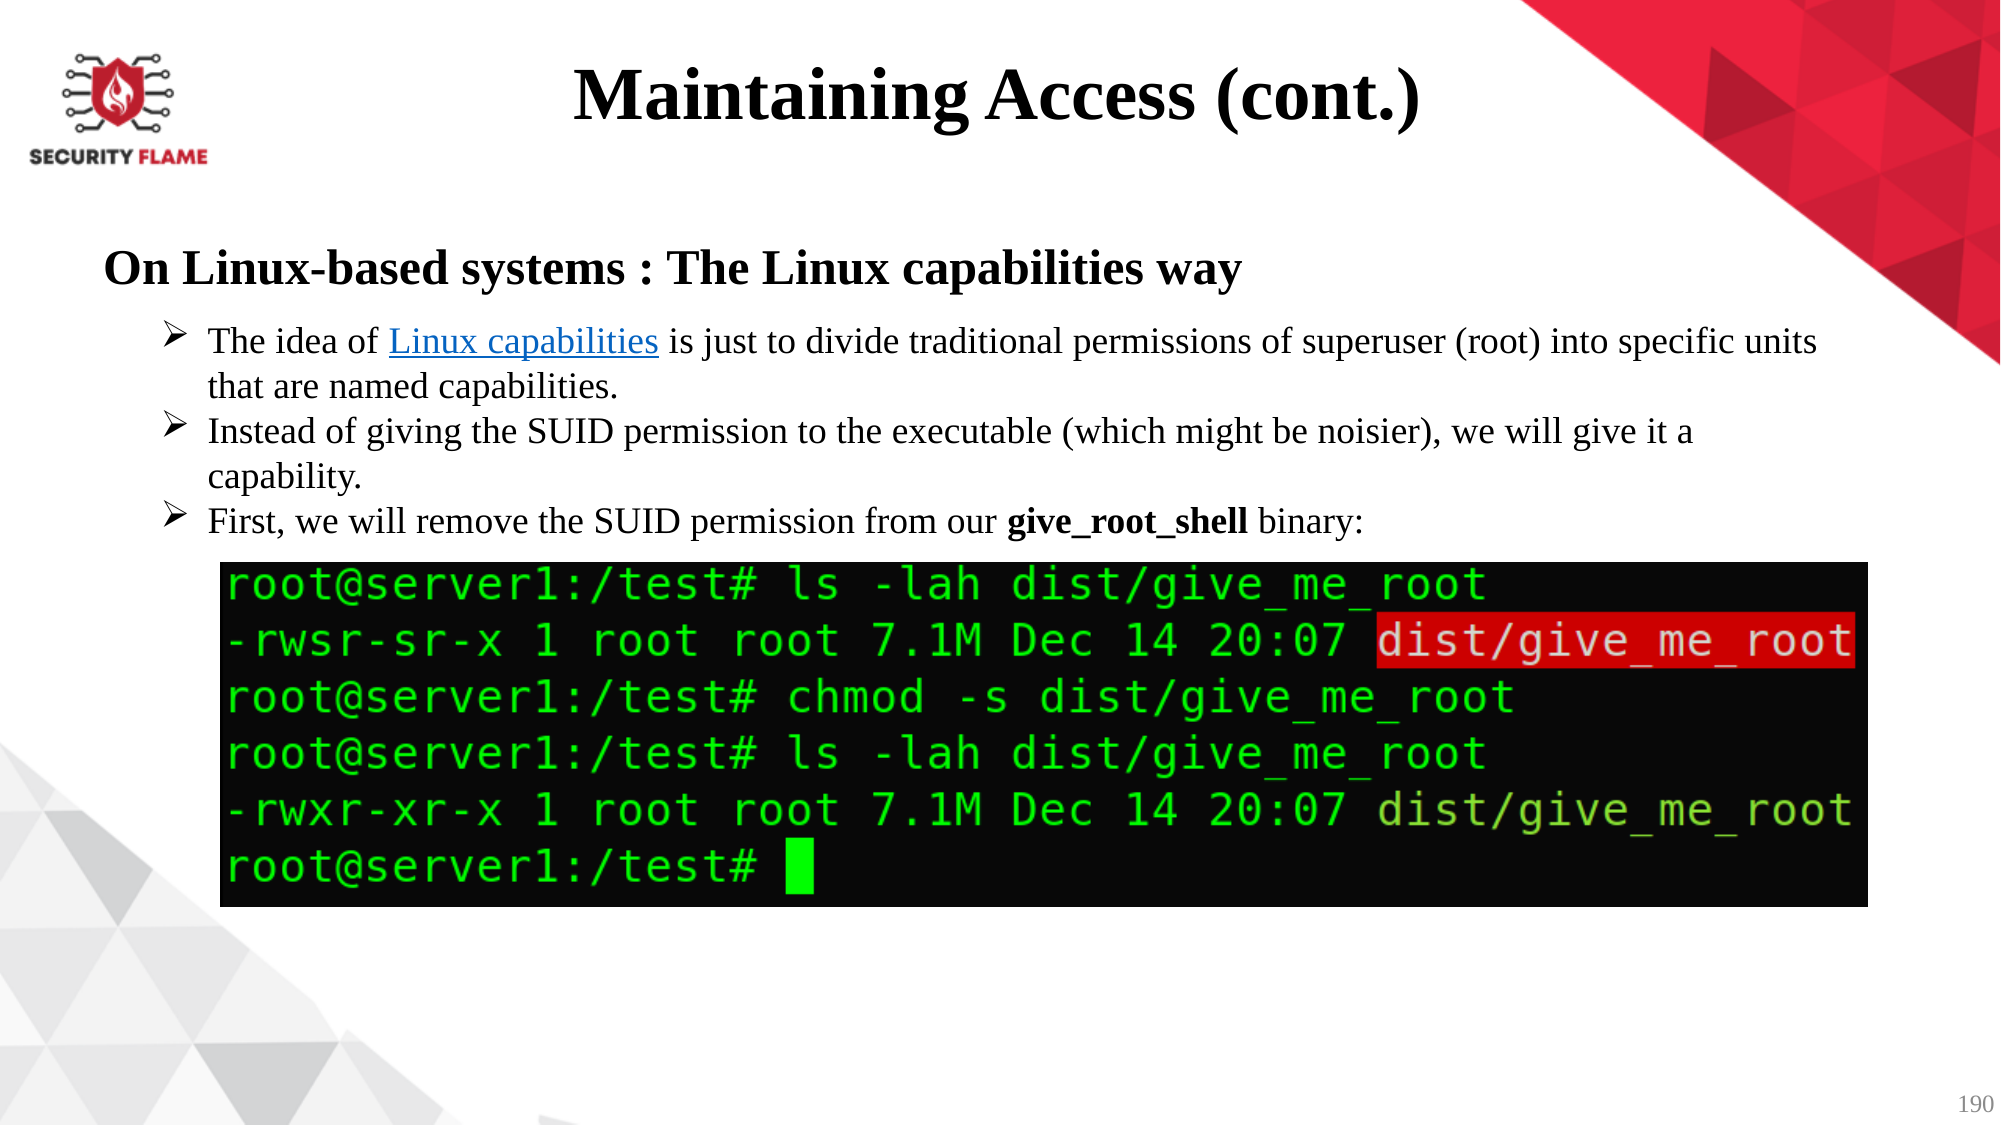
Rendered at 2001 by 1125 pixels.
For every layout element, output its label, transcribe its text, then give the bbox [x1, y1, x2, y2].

text_box On Linux-based systems : The Linux capabilities way [88, 226, 1790, 302]
text_box Maintaining Access (cont.) [559, 36, 1462, 142]
picture [0, 0, 2001, 1125]
slide_number 190 [1908, 1072, 2000, 1125]
text_box The idea of Linux capabilities is just to divide traditional permissions of superuser (root) into specific units that are named capabilities. Instead of giving the SUID permission to the executable (which might be noisier), we will give it a capability. First, we will remove the SUID permission from our give_root_shell binary: [145, 308, 1855, 549]
